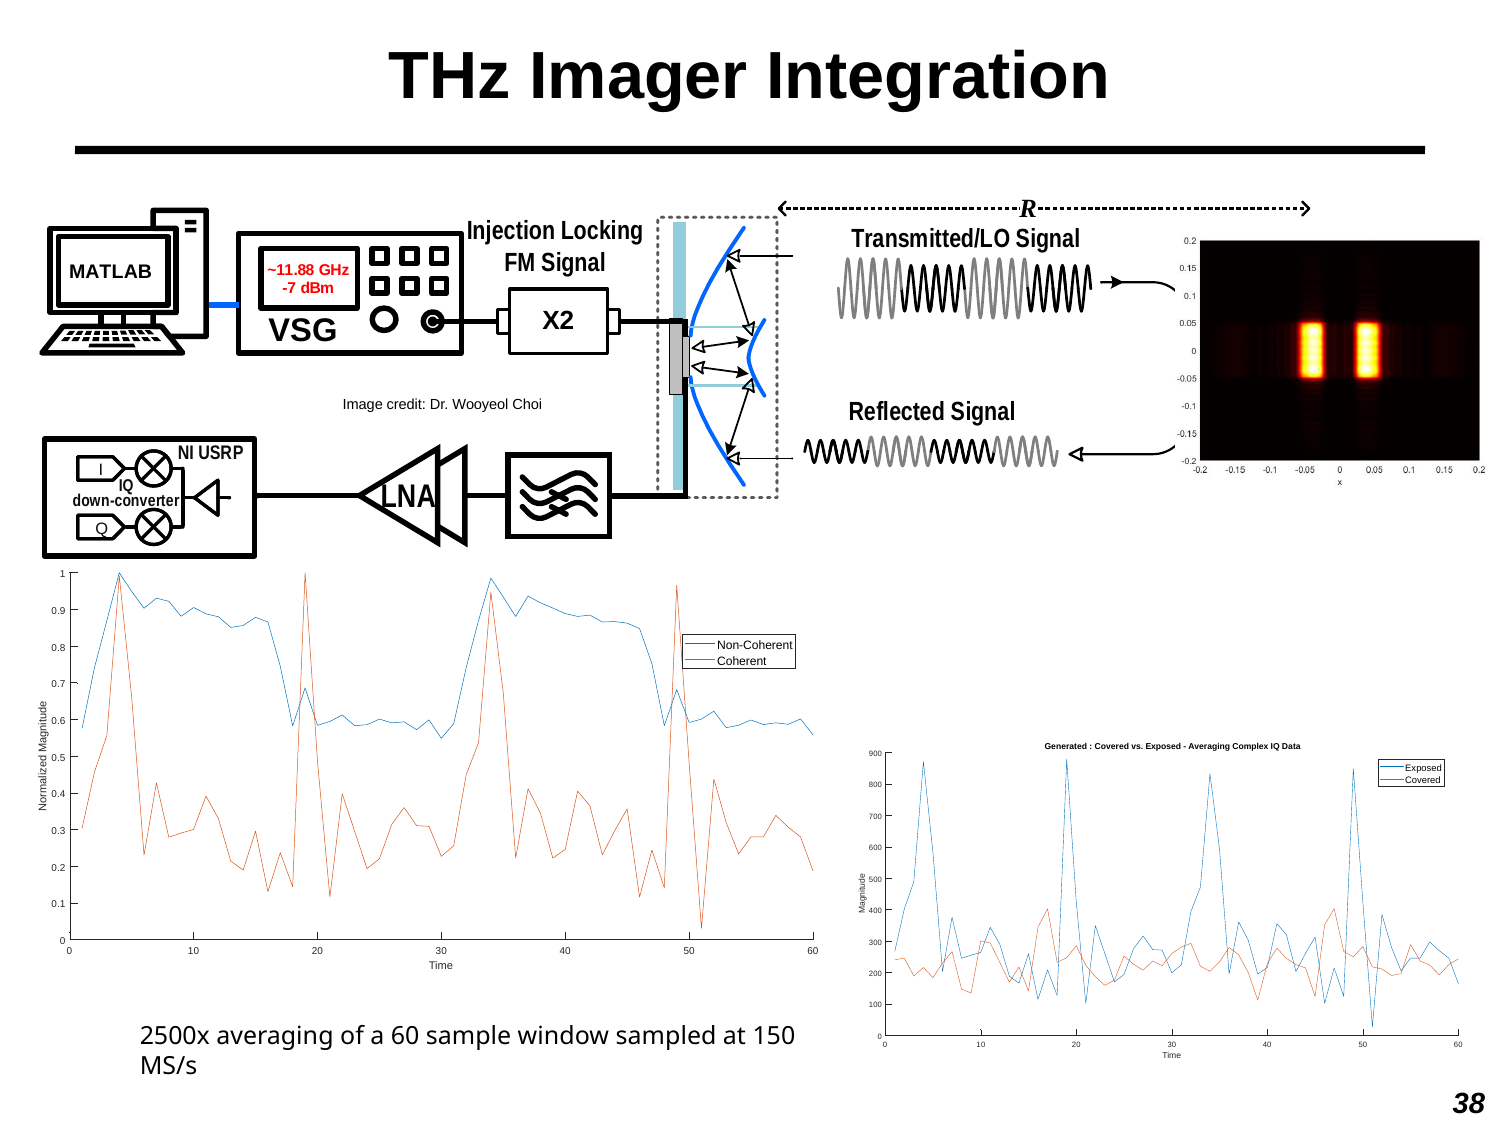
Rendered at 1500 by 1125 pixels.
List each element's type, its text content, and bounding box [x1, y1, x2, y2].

picture [37, 194, 1488, 560]
text_box 2500x averaging of a 60 sample window sampled at 150 MS/s [124, 1012, 875, 1088]
picture [37, 568, 819, 969]
text_box THz Imager Integration [37, 24, 1463, 163]
picture [857, 741, 1463, 1059]
